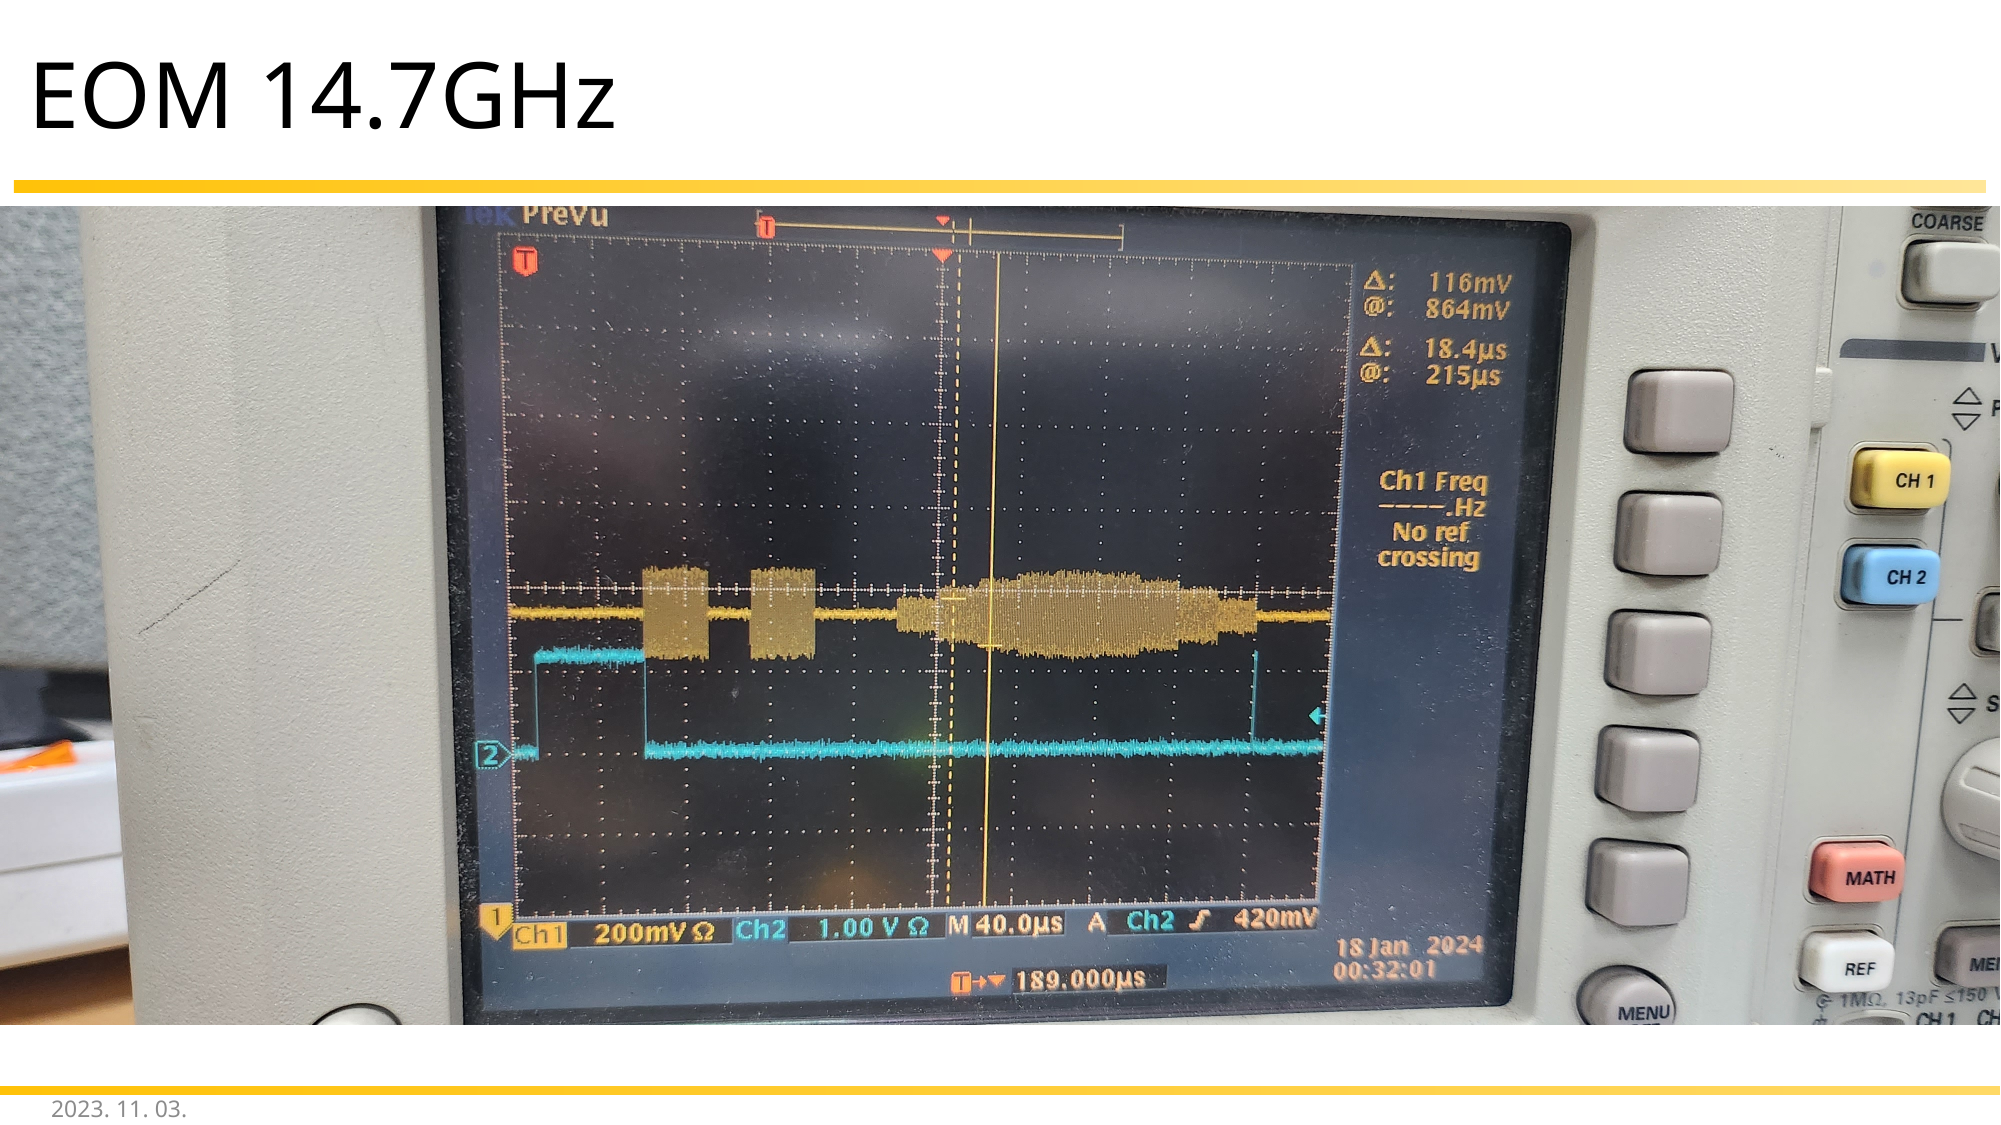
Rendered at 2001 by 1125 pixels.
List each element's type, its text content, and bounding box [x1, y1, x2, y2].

picture [0, 206, 2000, 1025]
slide_number 2023. 11. 03. [36, 1078, 486, 1125]
title EOM 14.7GHz [13, 25, 1986, 173]
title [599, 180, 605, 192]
